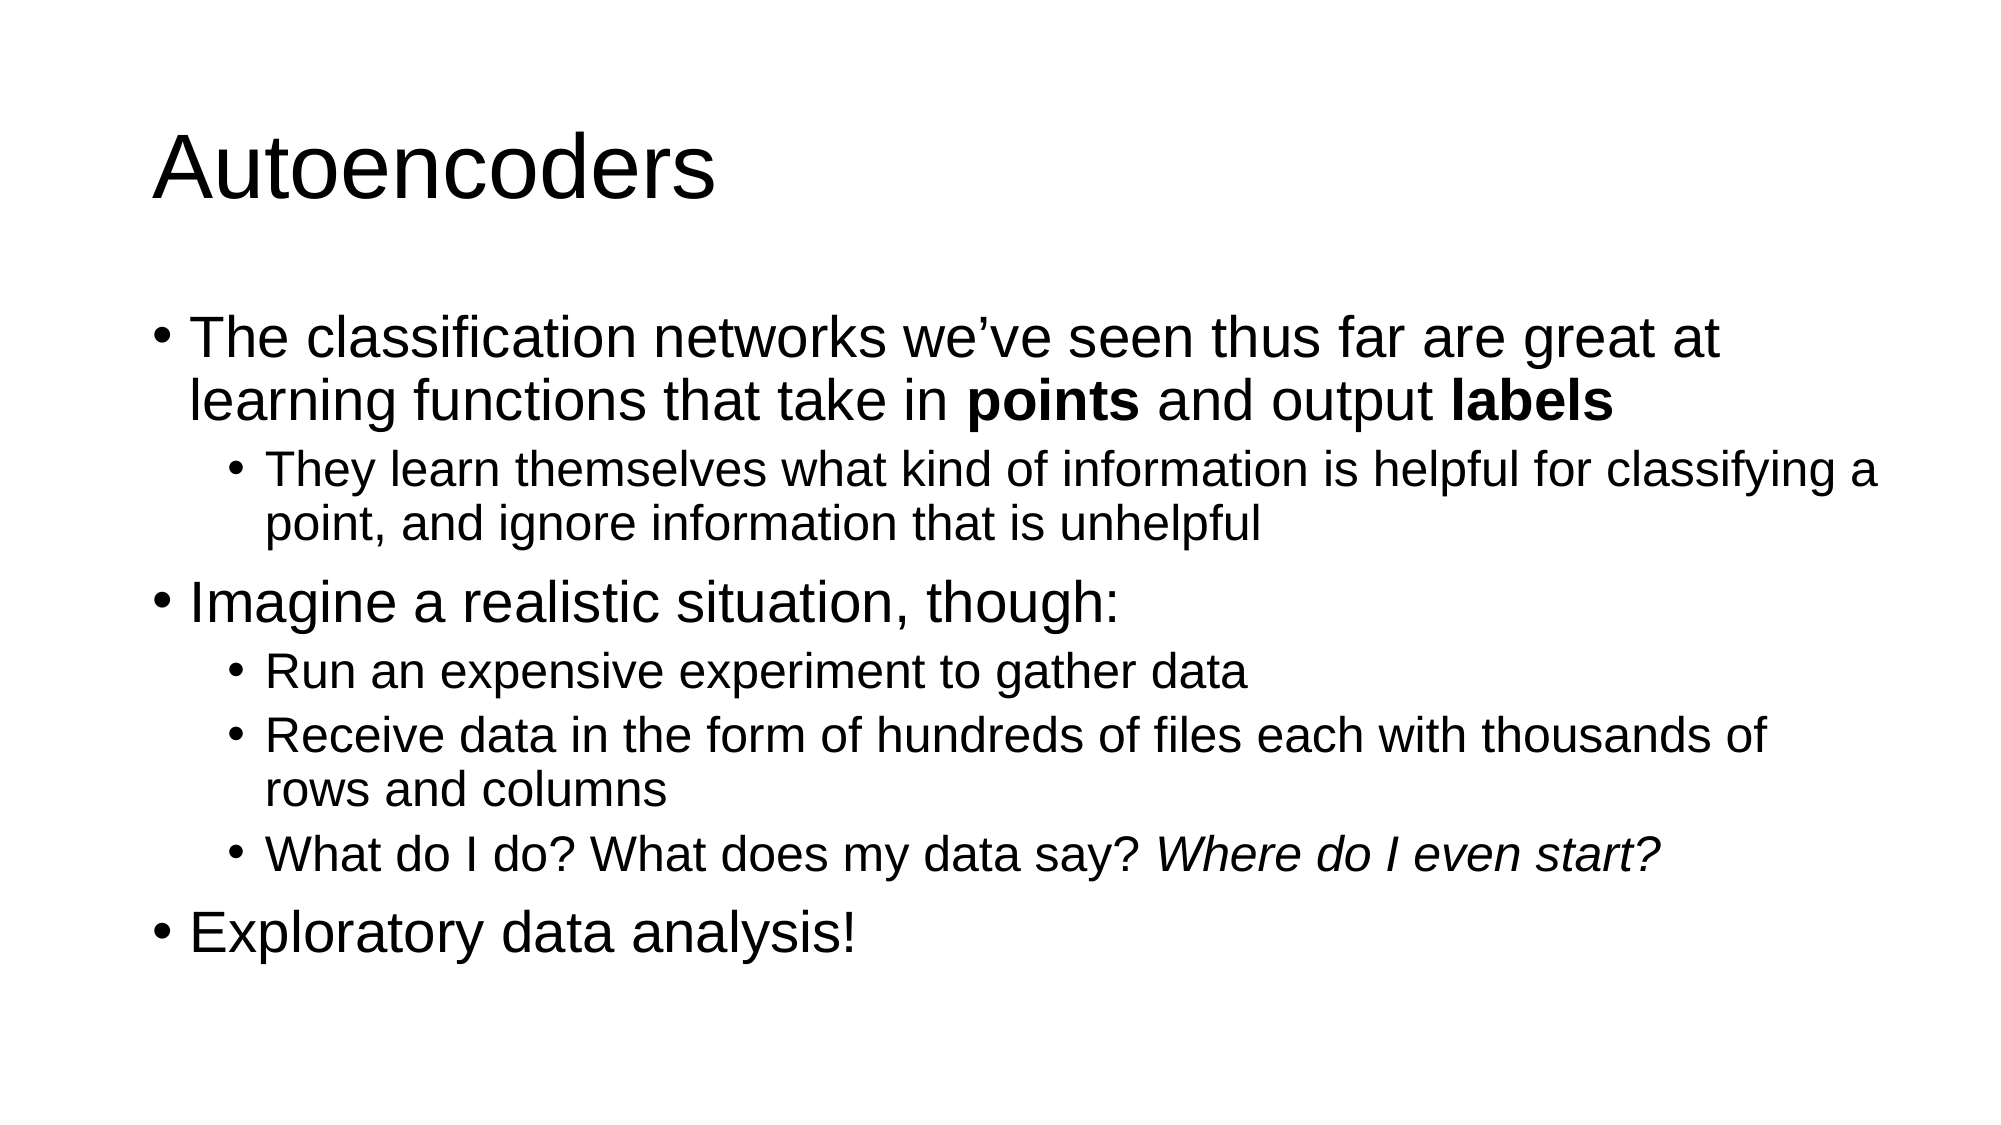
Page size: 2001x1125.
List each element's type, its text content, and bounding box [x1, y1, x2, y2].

title Autoencoders [137, 59, 1863, 278]
list The classification networks we’ve seen thus far are great at learning functions that take in points and output labels They learn themselves what kind of information is helpful for classifying a point, and ignore information that is unhelpful Imagine a realistic situation, though: Run an expensive experiment to gather data Receive data in the form of hundreds of files each with thousands of rows and columns What do I do? What does my data say? Where do I even start? Exploratory data analysis! [137, 299, 1897, 1014]
